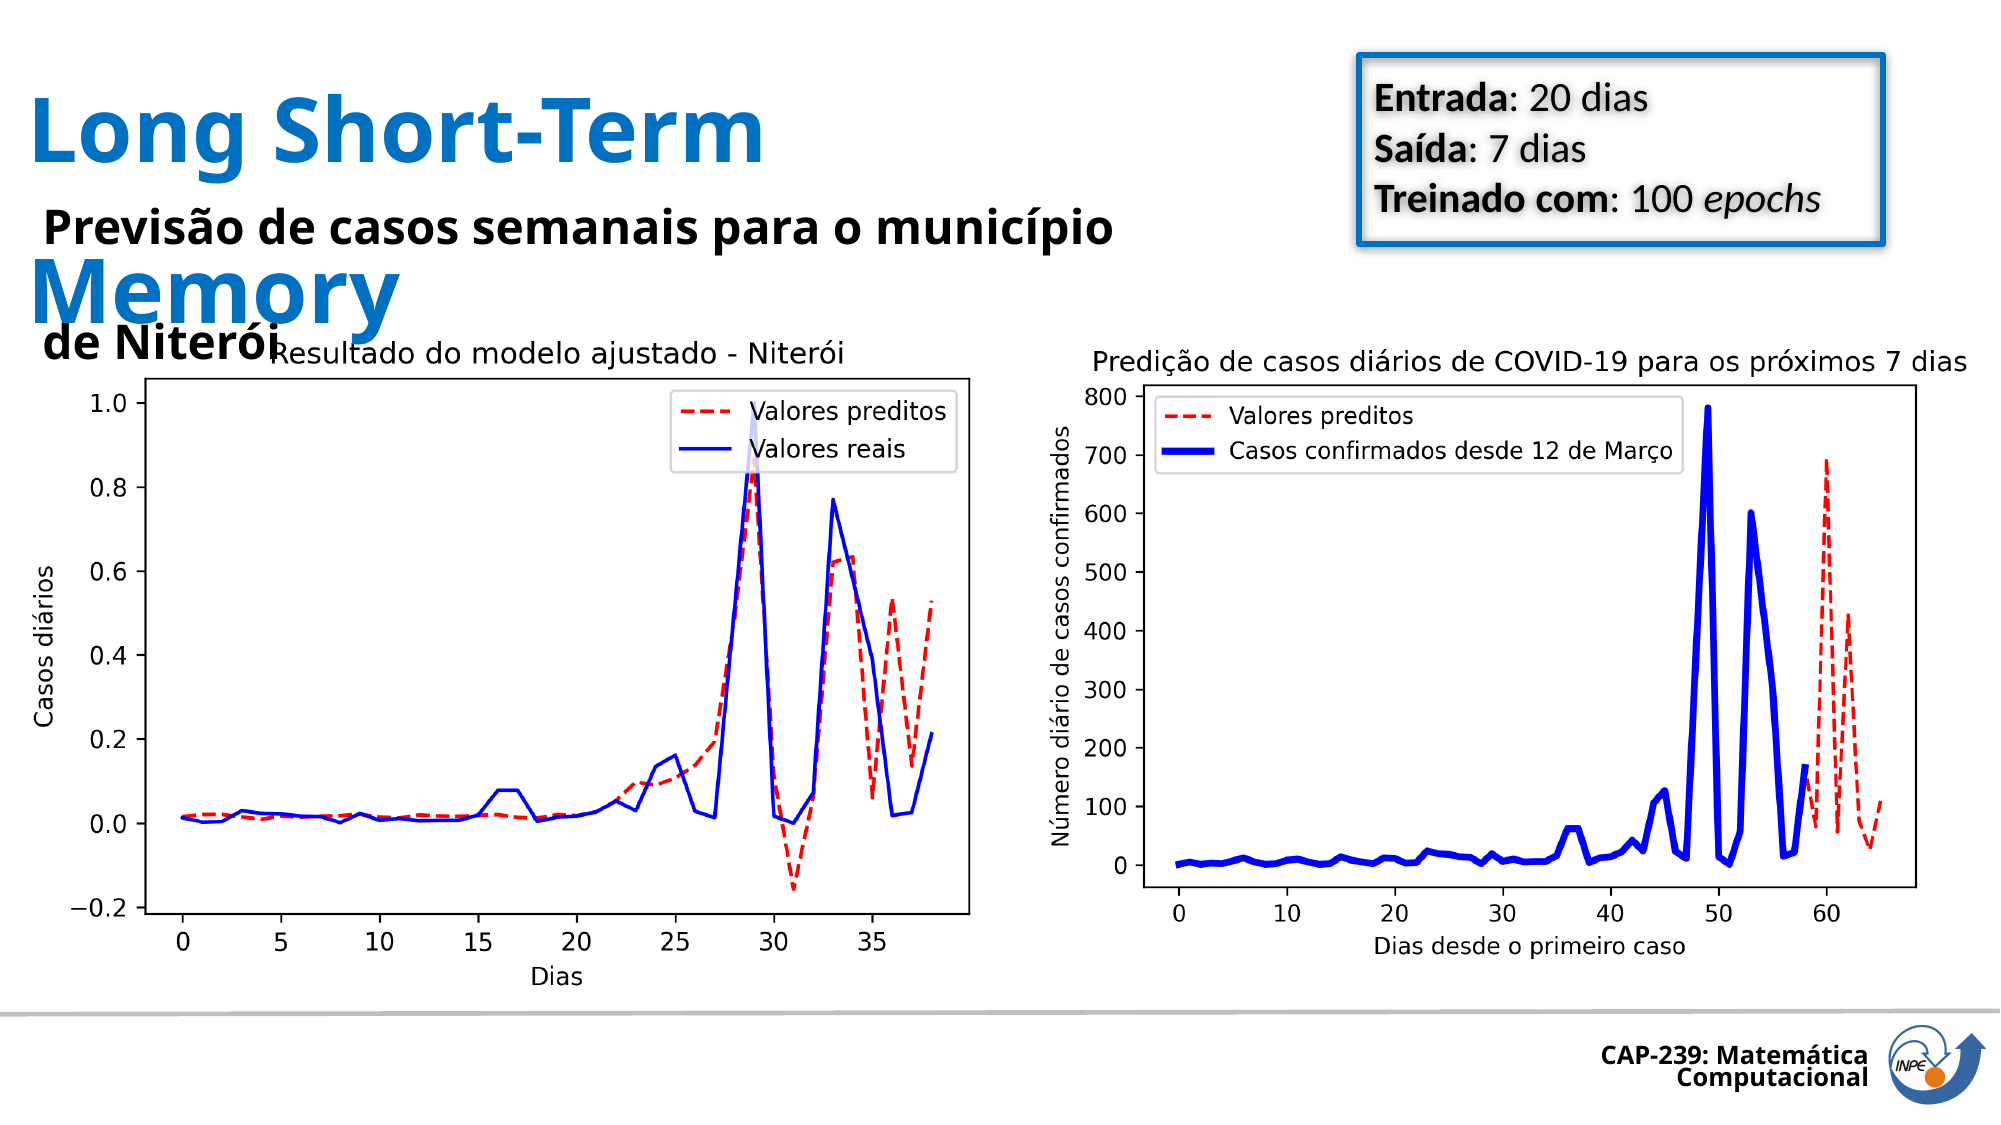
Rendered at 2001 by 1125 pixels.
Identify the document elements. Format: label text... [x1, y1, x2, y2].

picture [12, 293, 988, 1002]
picture [1882, 1016, 1991, 1120]
text_box CAP-239: Matemática Computacional [1472, 1040, 1877, 1100]
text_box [0, 1010, 2000, 1015]
text_box Entrada: 20 dias Saída: 7 dias Treinado com: 100 epochs [1359, 55, 1883, 244]
text_box Long Short-Term Memory [12, 11, 944, 151]
picture [1018, 305, 1984, 970]
text_box Previsão de casos semanais para o município de Niterói [27, 131, 1186, 259]
